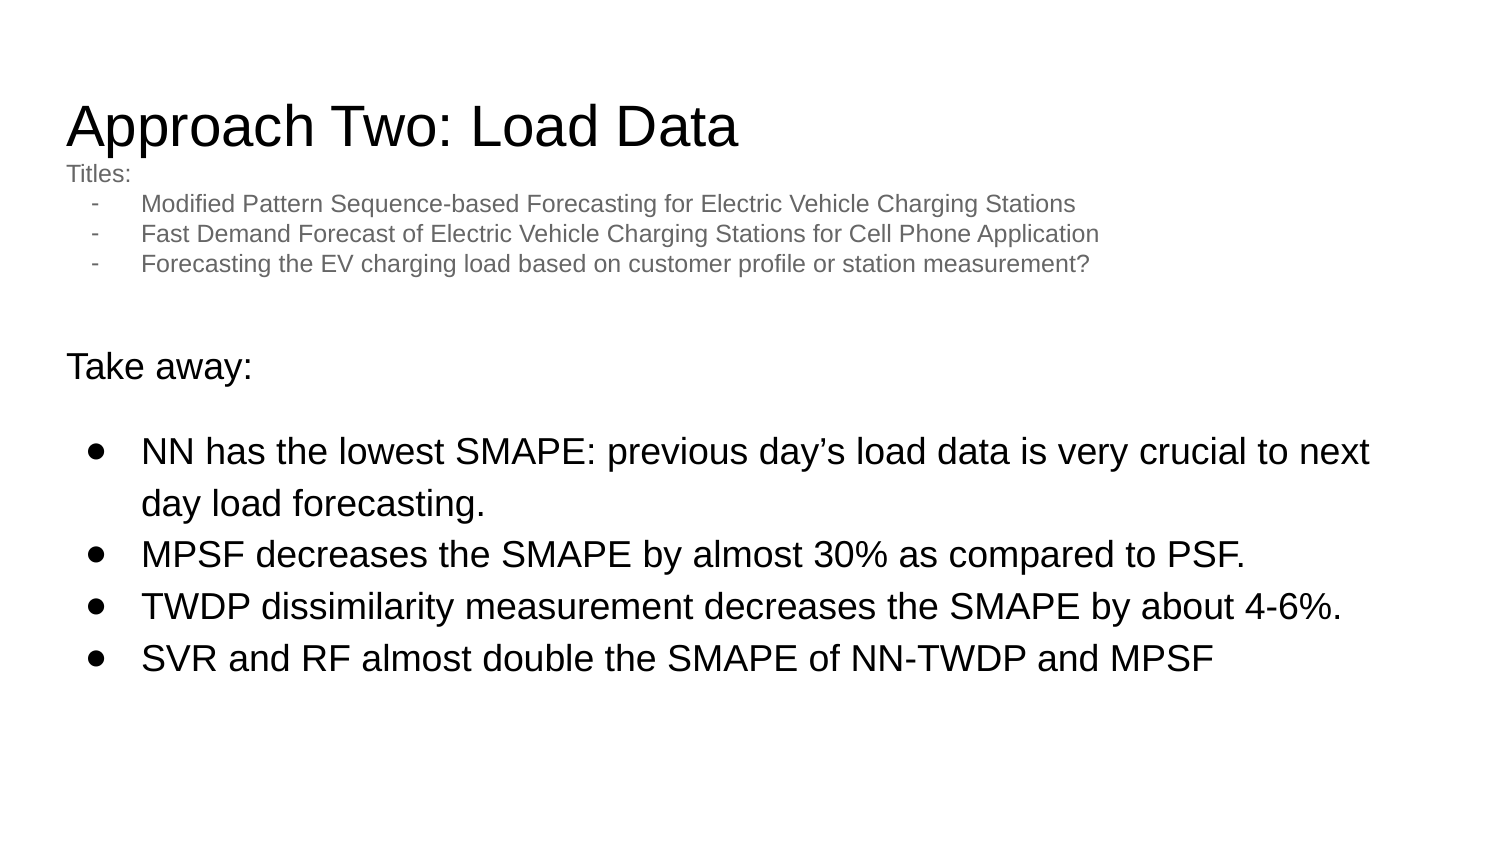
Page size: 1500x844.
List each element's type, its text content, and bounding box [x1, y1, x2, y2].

title Approach Two: Load Data Titles: Modified Pattern Sequence-based Forecasting for Electric Vehicle Charging Stations Fast Demand Forecast of Electric Vehicle Charging Stations for Cell Phone Application Forecasting the EV charging load based on customer profile or station measurement? [51, 72, 1449, 294]
list Take away: NN has the lowest SMAPE: previous day’s load data is very crucial to next day load forecasting. MPSF decreases the SMAPE by almost 30% as compared to PSF. TWDP dissimilarity measurement decreases the SMAPE by about 4-6%. SVR and RF almost double the SMAPE of NN-TWDP and MPSF [51, 320, 1387, 795]
